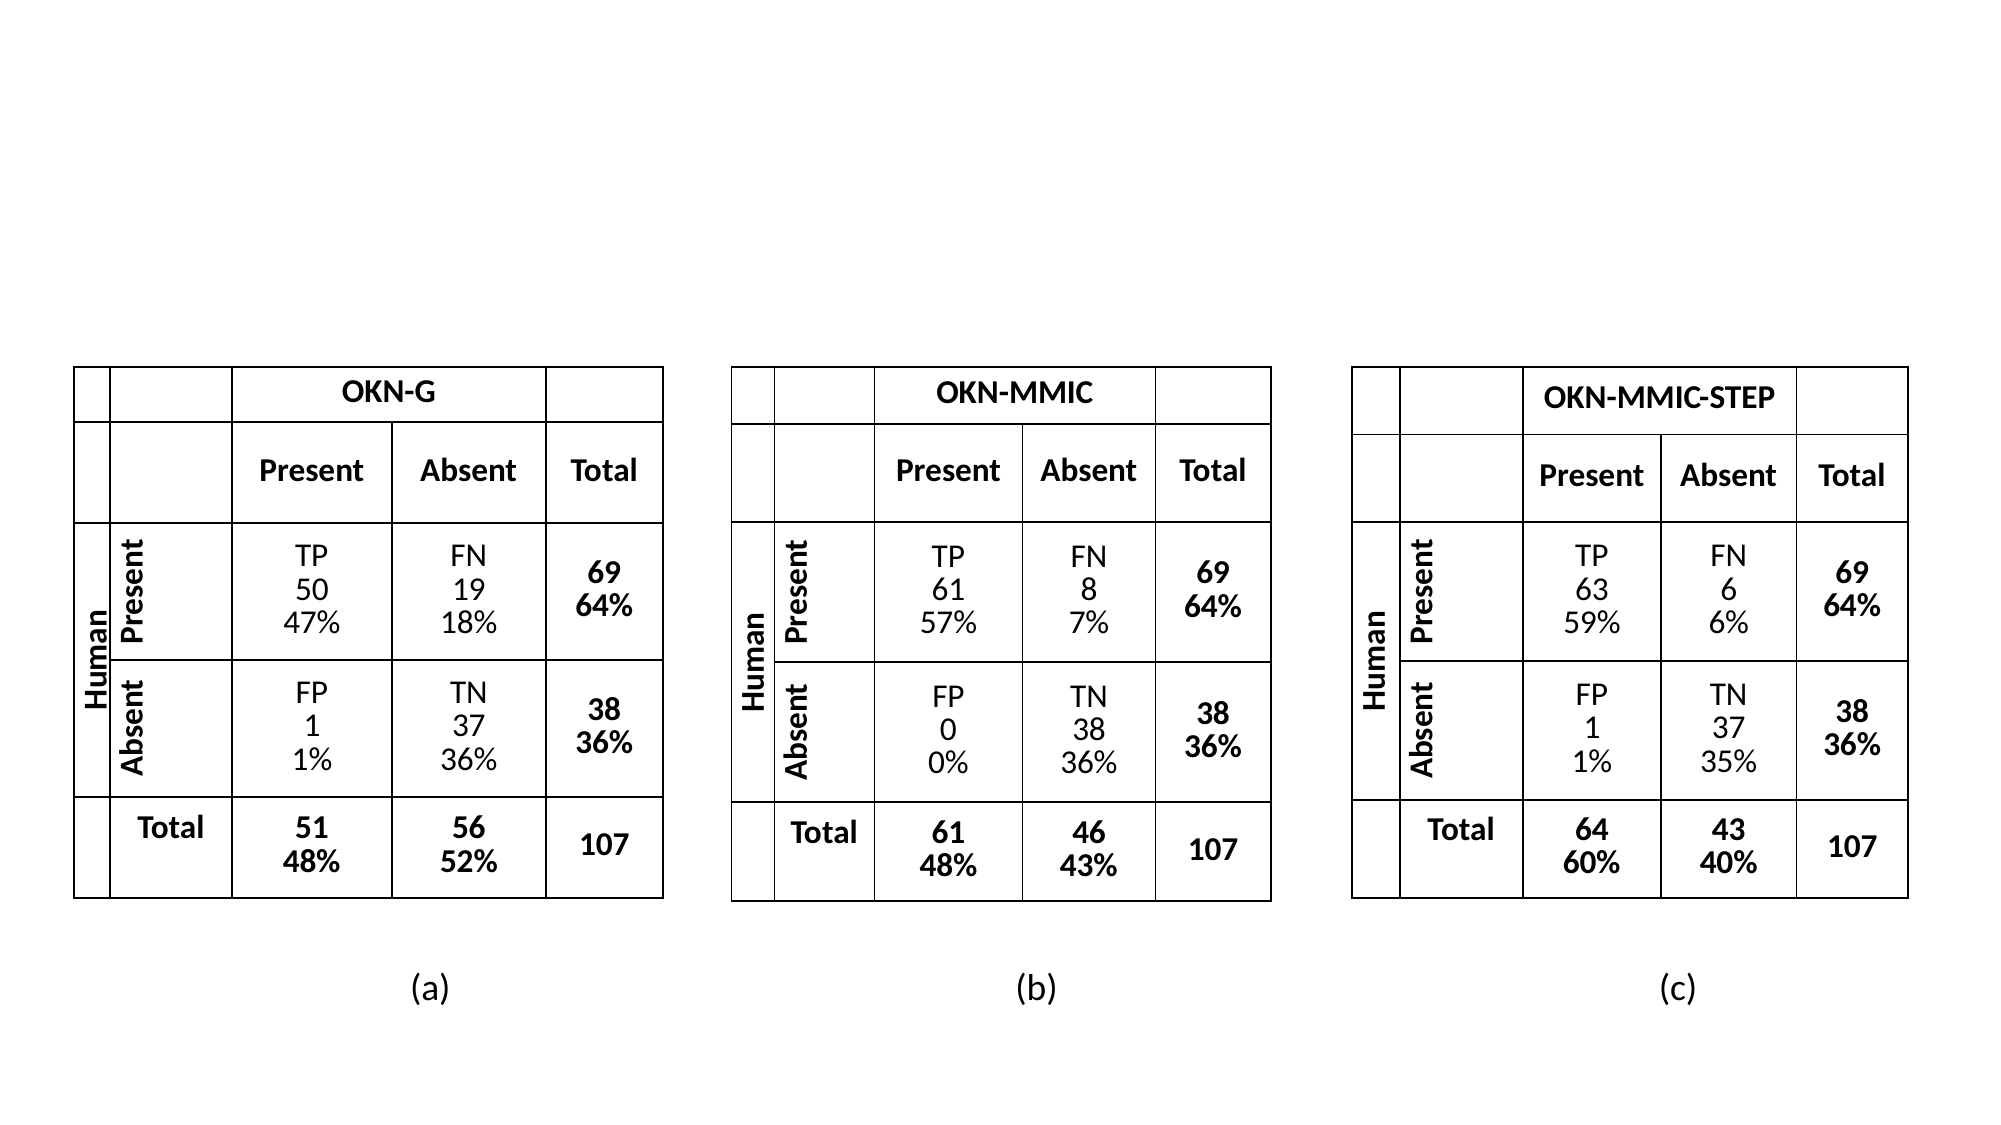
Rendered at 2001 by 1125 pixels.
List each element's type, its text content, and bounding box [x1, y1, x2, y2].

table_cell TP 63 59% [1524, 523, 1660, 660]
table_cell Present [775, 523, 874, 661]
table_cell 38 36% [1797, 662, 1907, 799]
table_cell Human [732, 523, 774, 801]
table_cell [732, 803, 774, 900]
table_cell [75, 798, 109, 897]
table_cell FP 0 0% [875, 663, 1022, 801]
table_cell TN 37 36% [393, 661, 545, 796]
table_cell FN 6 6% [1662, 523, 1796, 660]
table_cell Present [1401, 523, 1522, 660]
table_cell FP 1 1% [1524, 662, 1660, 799]
table_cell Total [775, 803, 874, 900]
table_header OKN-G [233, 368, 545, 421]
table_cell 69 64% [1156, 523, 1270, 661]
text_box (b) [1000, 955, 1073, 1016]
table_cell Human [1353, 523, 1399, 799]
table_cell 69 64% [1797, 523, 1907, 660]
table_cell 107 [1797, 801, 1907, 897]
table_cell FN 19 18% [393, 524, 545, 659]
table_cell 43 40% [1662, 801, 1796, 897]
table_cell 64 60% [1524, 801, 1660, 897]
table_cell Absent [1662, 435, 1796, 521]
table_cell Present [233, 423, 391, 522]
table_cell Total [1797, 435, 1907, 521]
table_cell 38 36% [547, 661, 662, 796]
table_cell 107 [1156, 803, 1270, 900]
table_cell [1353, 801, 1399, 897]
text_box (c) [1644, 955, 1713, 1016]
table_cell [775, 425, 874, 521]
table_header [1797, 368, 1907, 434]
table_cell Total [1156, 425, 1270, 521]
table_cell TP 50 47% [233, 524, 391, 659]
table_cell Absent [1023, 425, 1155, 521]
table_cell 61 48% [875, 803, 1022, 900]
table_header [732, 368, 774, 423]
table_header [1401, 368, 1522, 434]
table_cell Absent [393, 423, 545, 522]
table_header OKN-MMIC [875, 368, 1155, 423]
table_cell Present [111, 524, 231, 659]
table_cell Total [547, 423, 662, 522]
table_cell 107 [547, 798, 662, 897]
table_cell Absent [111, 661, 231, 796]
table_cell [1353, 435, 1399, 521]
table_cell Absent [775, 663, 874, 801]
table_header [75, 368, 109, 421]
table_cell TN 37 35% [1662, 662, 1796, 799]
table_cell FP 1 1% [233, 661, 391, 796]
table_cell Total [1401, 801, 1522, 897]
table_cell [1401, 435, 1522, 521]
table_cell 46 43% [1023, 803, 1155, 900]
table_cell 69 64% [547, 524, 662, 659]
table_cell Total [111, 798, 231, 897]
table_cell FN 8 7% [1023, 523, 1155, 661]
table_cell Absent [1401, 662, 1522, 799]
table_header [547, 368, 662, 421]
table_header [1353, 368, 1399, 434]
table_cell TP 61 57% [875, 523, 1022, 661]
table_header [111, 368, 231, 421]
table_cell Present [875, 425, 1022, 521]
table_cell 56 52% [393, 798, 545, 897]
table_header [1156, 368, 1270, 423]
table_header [775, 368, 874, 423]
text_box (a) [395, 955, 466, 1016]
table_cell [732, 425, 774, 521]
table_cell 51 48% [233, 798, 391, 897]
table_cell [75, 423, 109, 522]
table_header OKN-MMIC-STEP [1524, 368, 1796, 434]
table_cell [111, 423, 231, 522]
table_cell 38 36% [1156, 663, 1270, 801]
table_cell Present [1524, 435, 1660, 521]
table_cell TN 38 36% [1023, 663, 1155, 801]
table_cell Human [75, 524, 109, 796]
